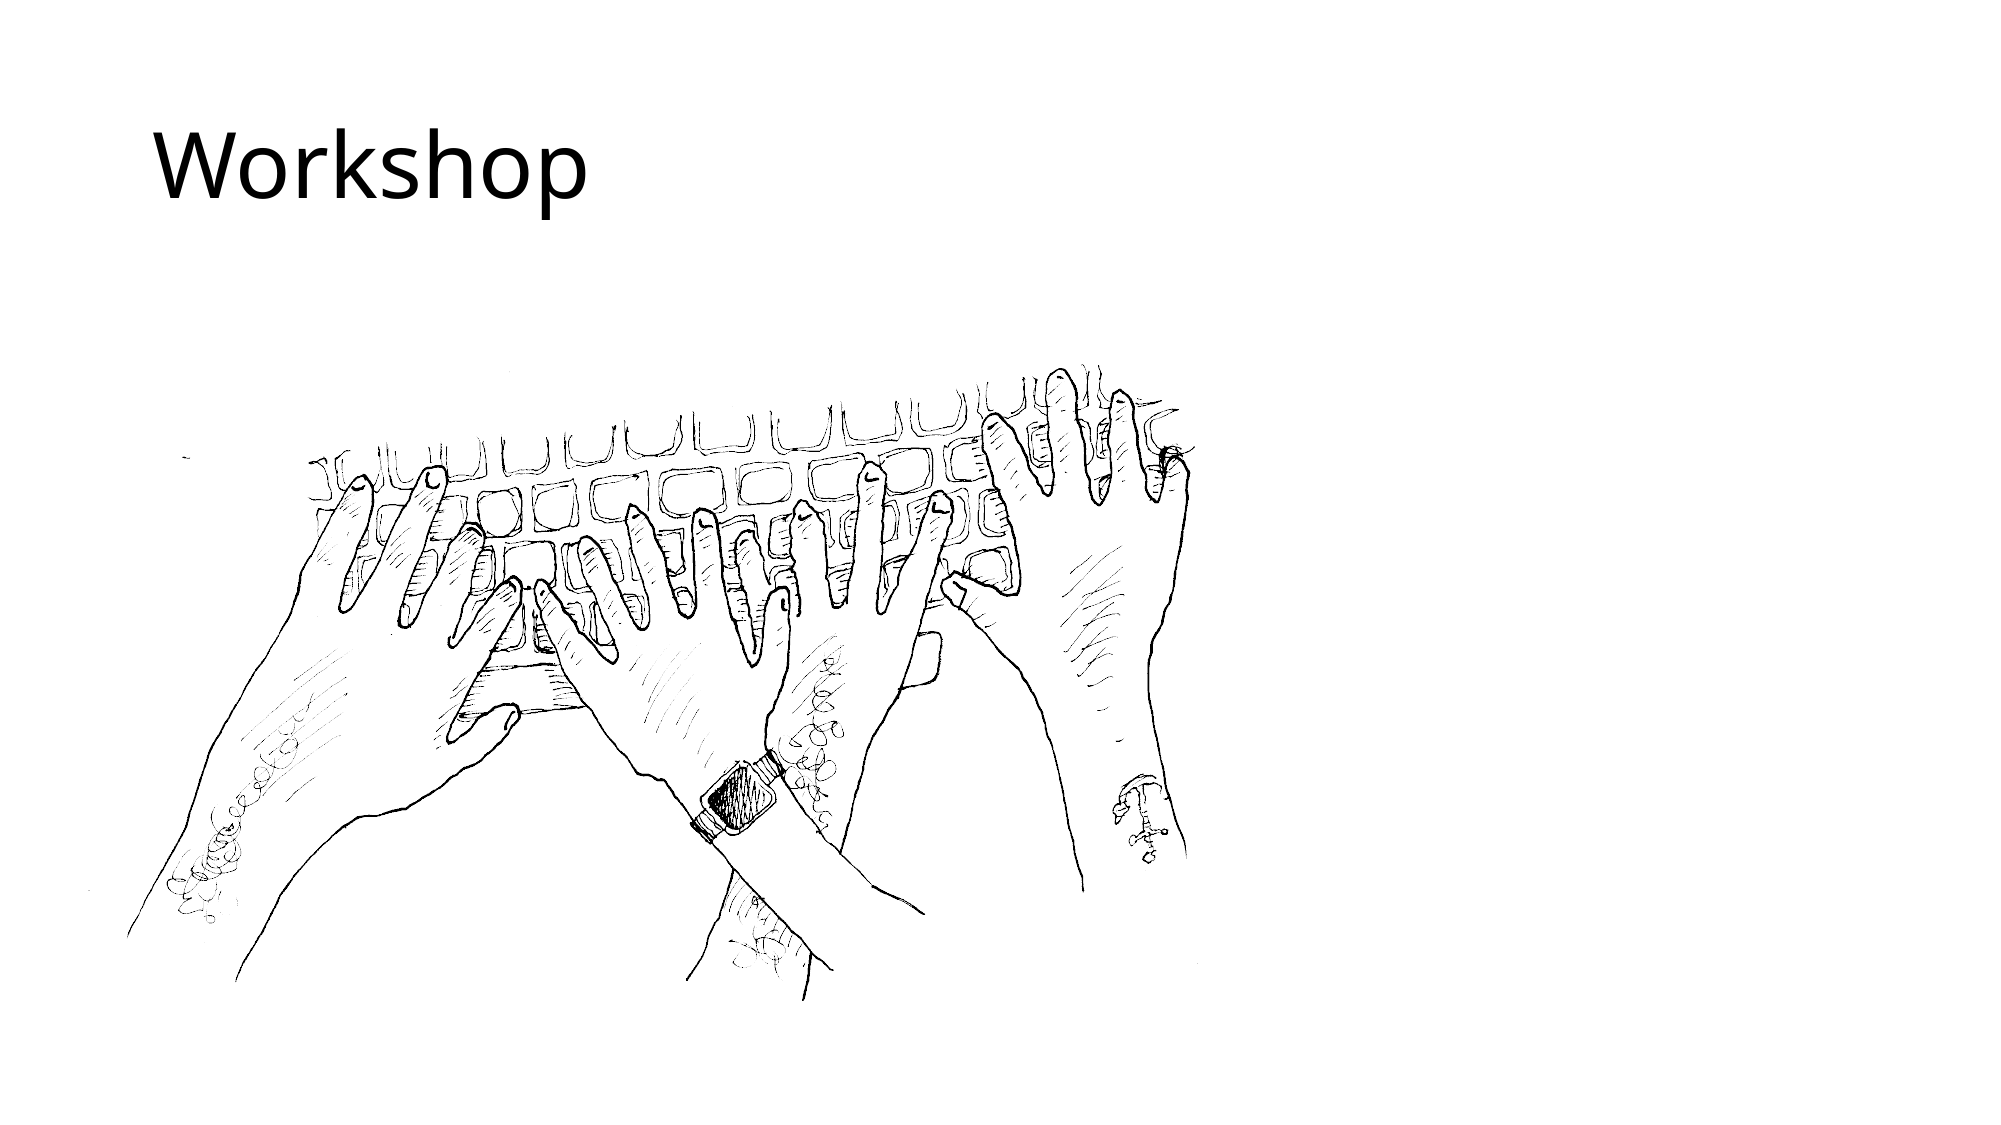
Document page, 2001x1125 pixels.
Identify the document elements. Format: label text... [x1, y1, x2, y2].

picture [50, 316, 1326, 1066]
title Workshop [137, 59, 1863, 278]
